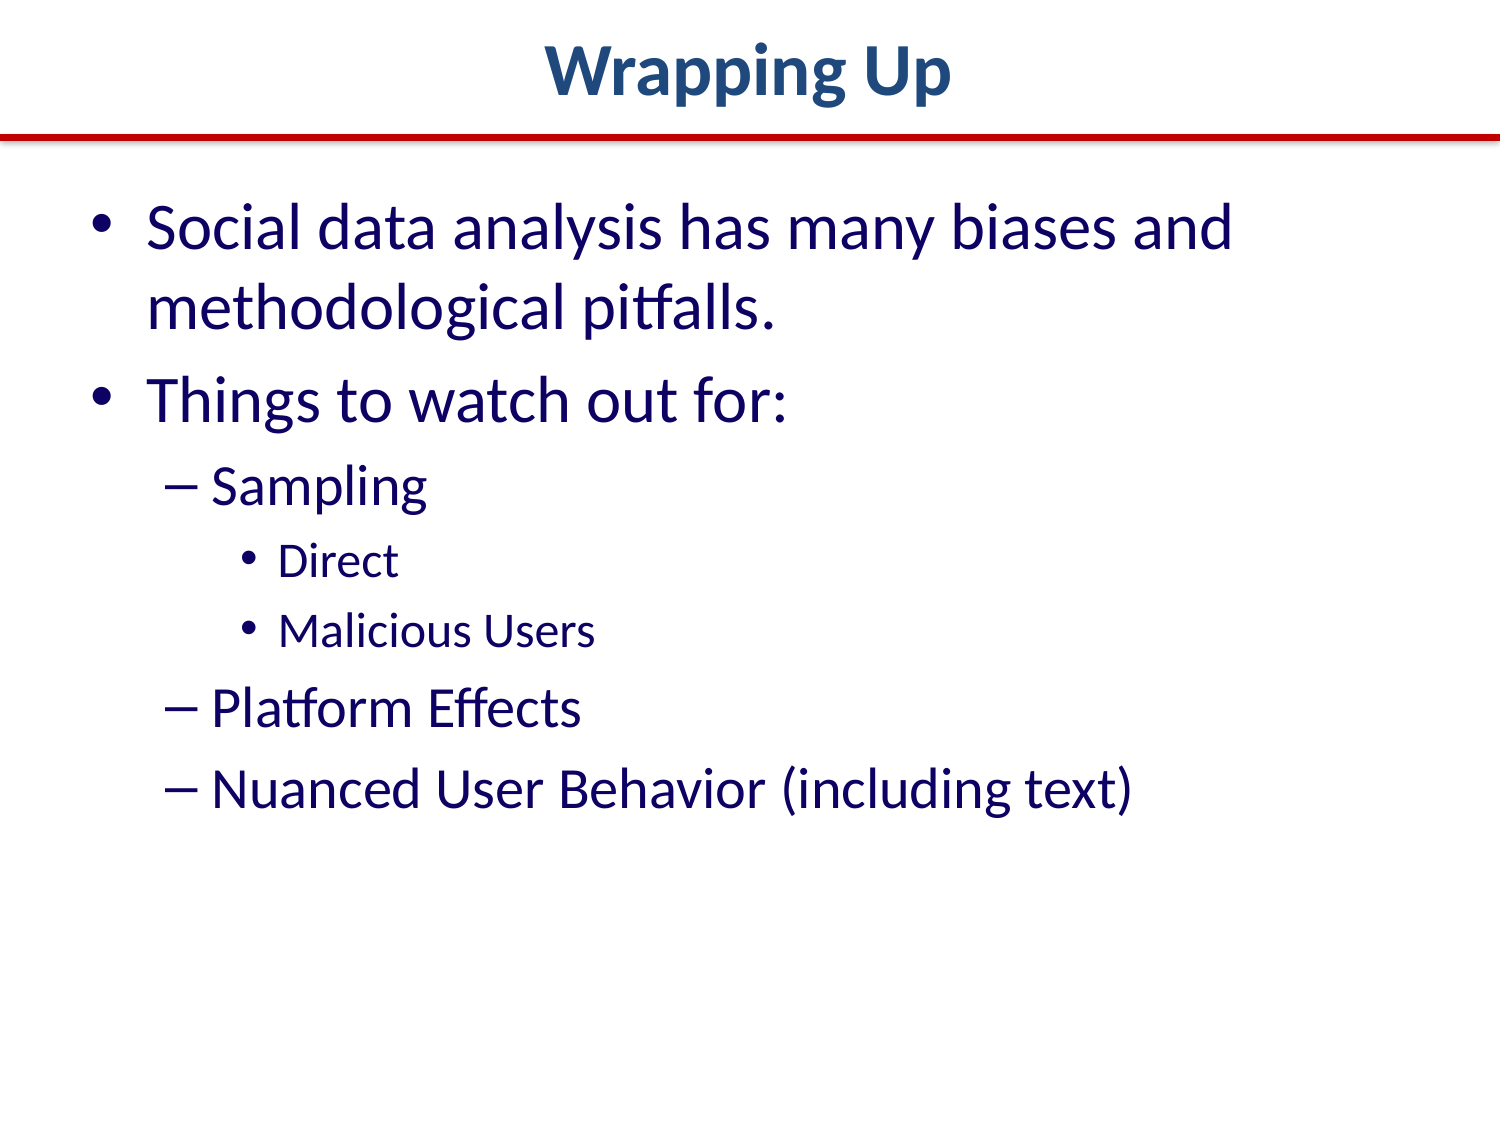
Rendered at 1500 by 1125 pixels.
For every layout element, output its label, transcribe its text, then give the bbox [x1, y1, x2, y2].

list Social data analysis has many biases and methodological pitfalls. Things to watch out for: Sampling Direct Malicious Users Platform Effects Nuanced User Behavior (including text) [75, 174, 1425, 1048]
title Wrapping Up [6, 5, 1492, 126]
